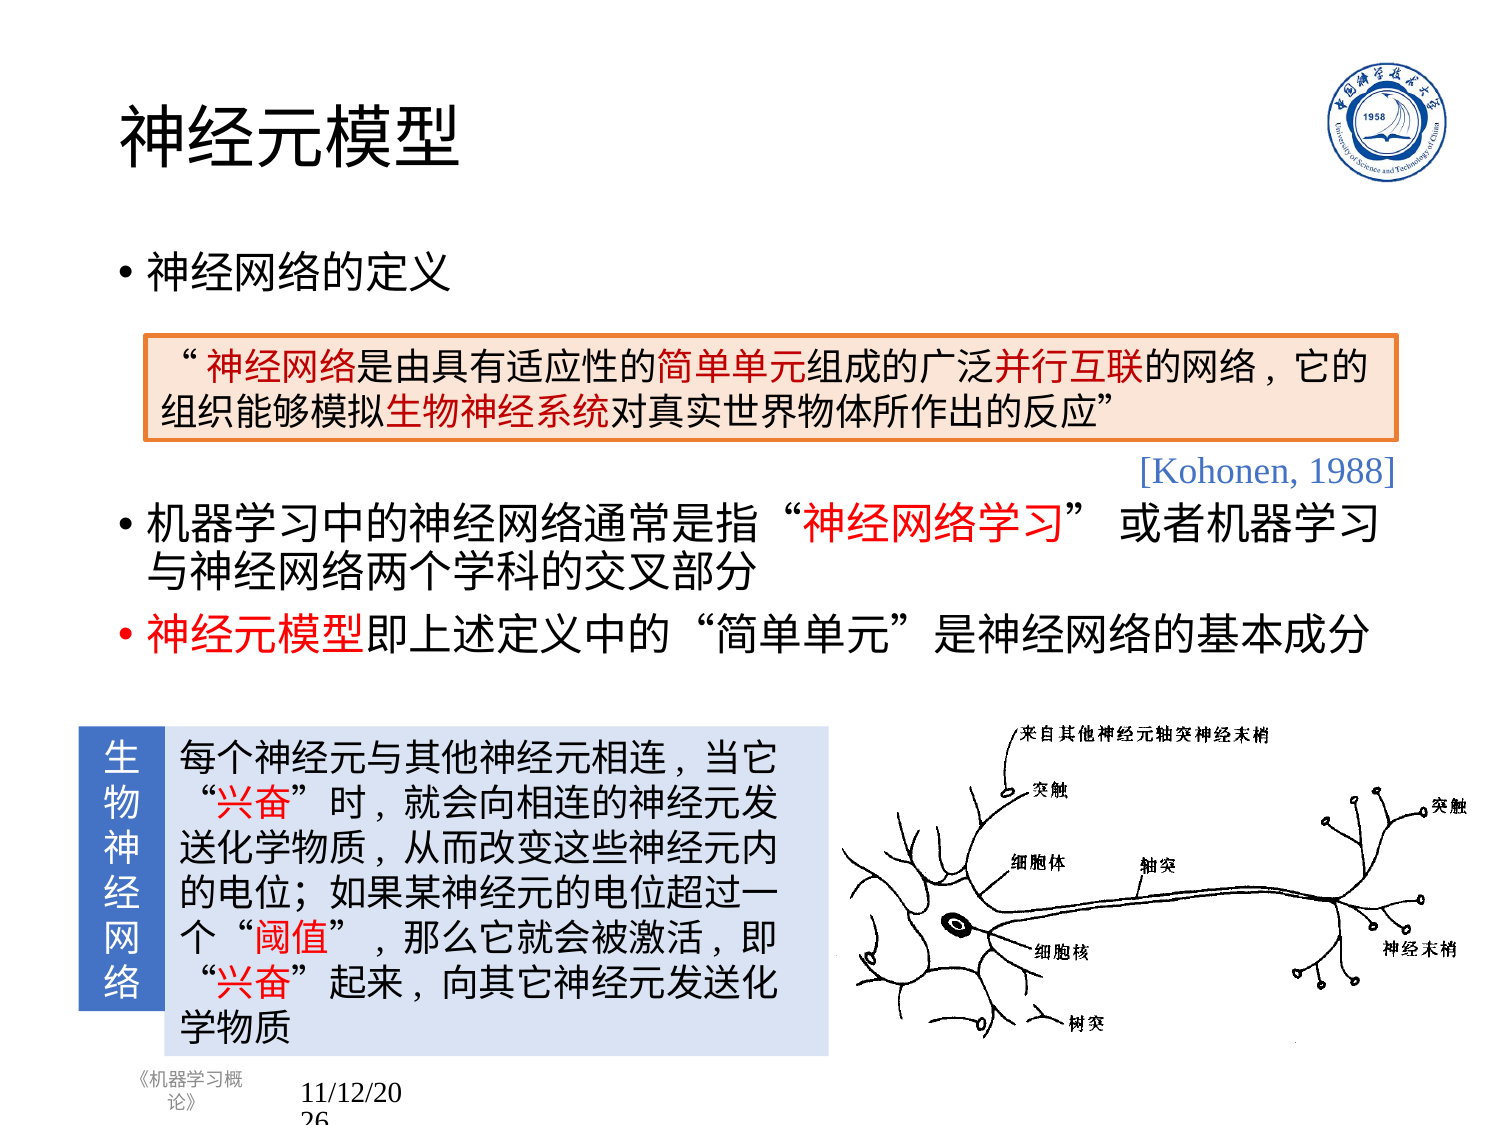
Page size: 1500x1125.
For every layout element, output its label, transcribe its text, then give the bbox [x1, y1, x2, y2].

text_box [Kohonen, 1988] [1124, 439, 1411, 499]
picture [1397, 59, 1450, 144]
title 神经元模型 [103, 59, 1397, 221]
text_box 每个神经元与其他神经元相连, 当它“兴奋”时, 就会向相连的神经元发送化学物质, 从而改变这些神经元内的电位；如果某神经元的电位超过一个“阈值”, 那么它就会被激活, 即“兴奋”起来, 向其它神经元发送化学物质 [164, 726, 829, 1057]
text_box “神经网络是由具有适应性的简单单元组成的广泛并行互联的网络, 它的组织能够模拟生物神经系统对真实世界物体所作出的反应” [145, 335, 1397, 440]
list 神经网络的定义 机器学习中的神经网络通常是指“神经网络学习” 或者机器学习与神经网络两个学科的交叉部分 神经元模型即上述定义中的“简单单元”是神经网络的基本成分 [103, 243, 1397, 1053]
slide_number [285, 1068, 422, 1113]
footer 《机器学习概论》 [104, 1068, 270, 1113]
slide_number [1372, 144, 1476, 205]
picture [833, 709, 1476, 1051]
text_box 生物神经网络 [78, 726, 165, 1012]
